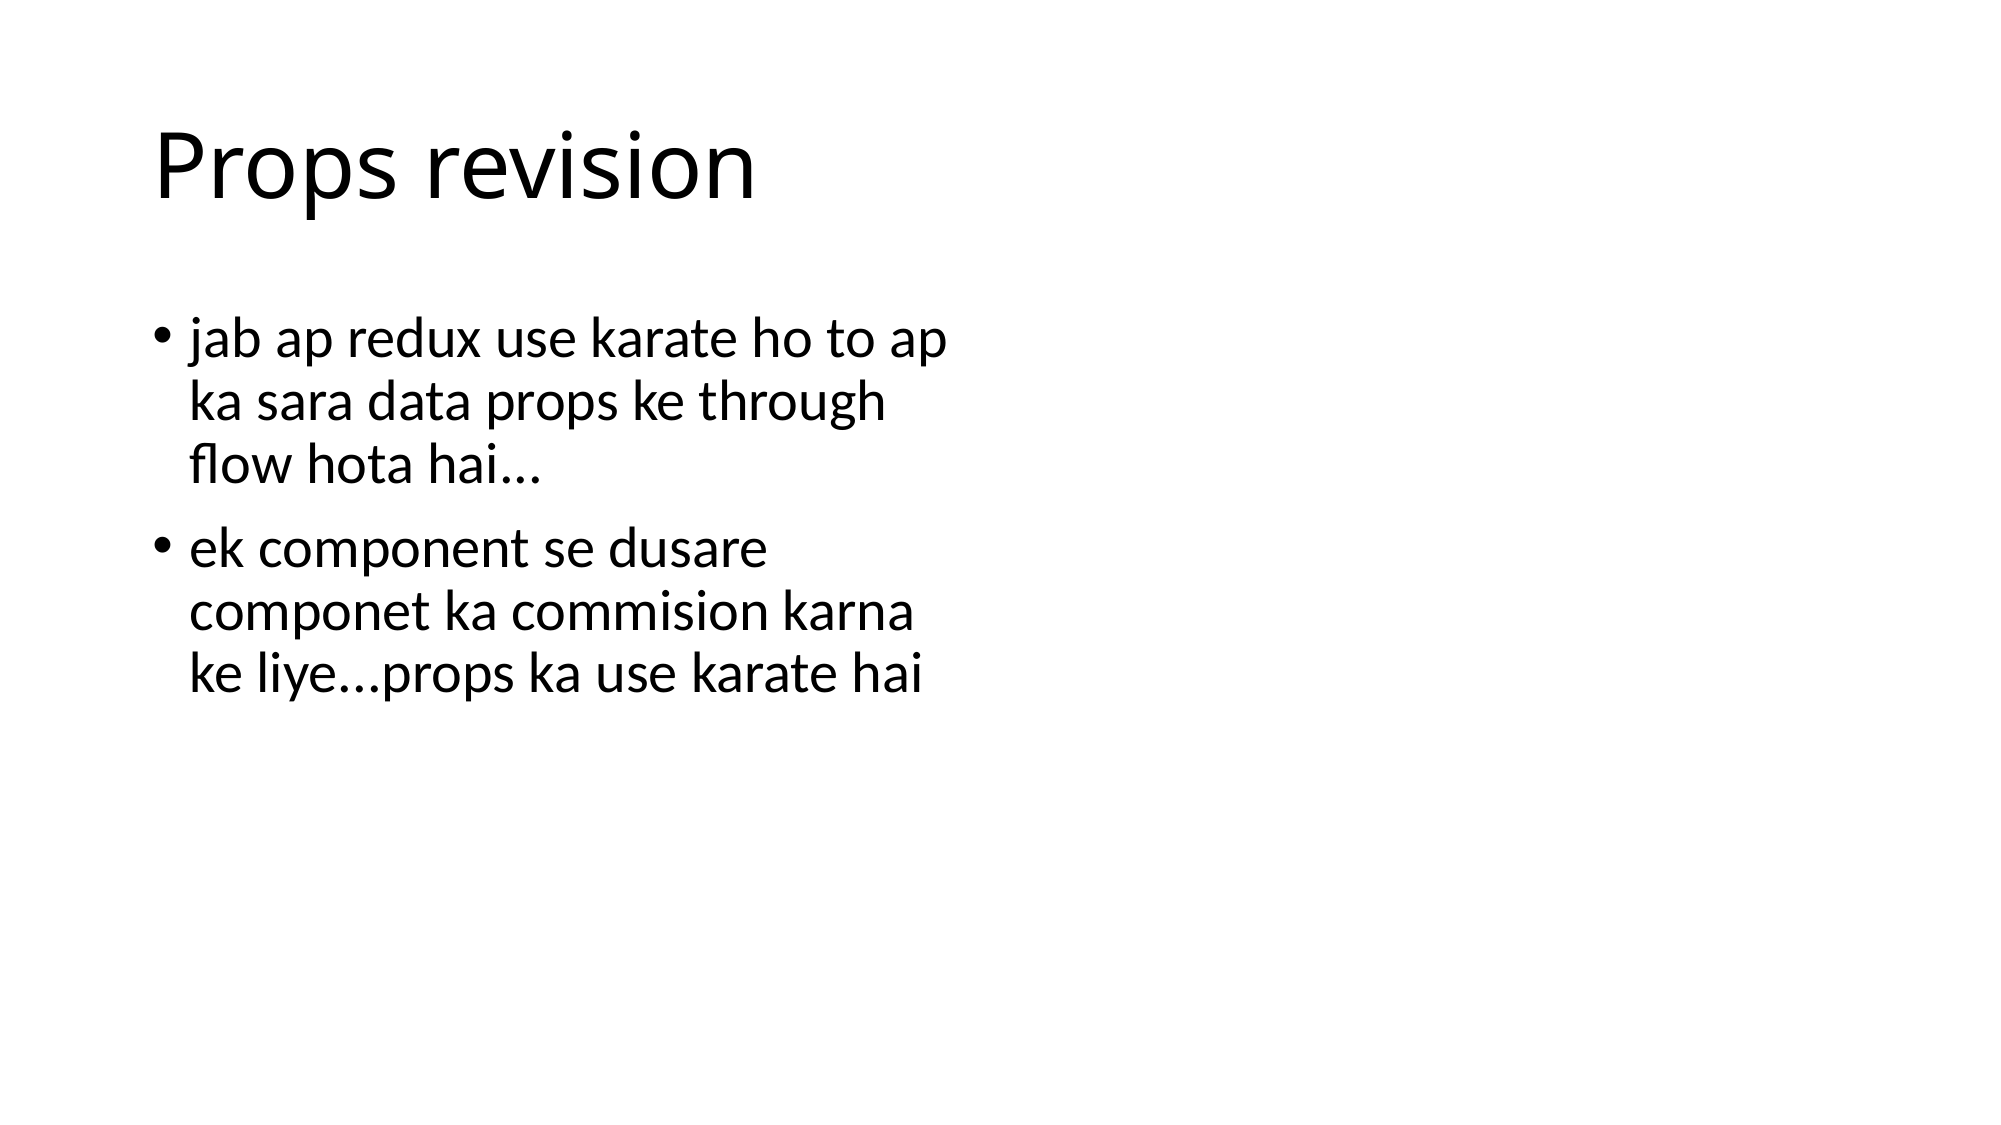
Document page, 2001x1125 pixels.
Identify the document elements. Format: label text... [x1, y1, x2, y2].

list jab ap redux use karate ho to ap ka sara data props ke through flow hota hai... ek component se dusare componet ka commision karna ke liye...props ka use karate hai [137, 299, 988, 1014]
title Props revision [137, 59, 1863, 278]
